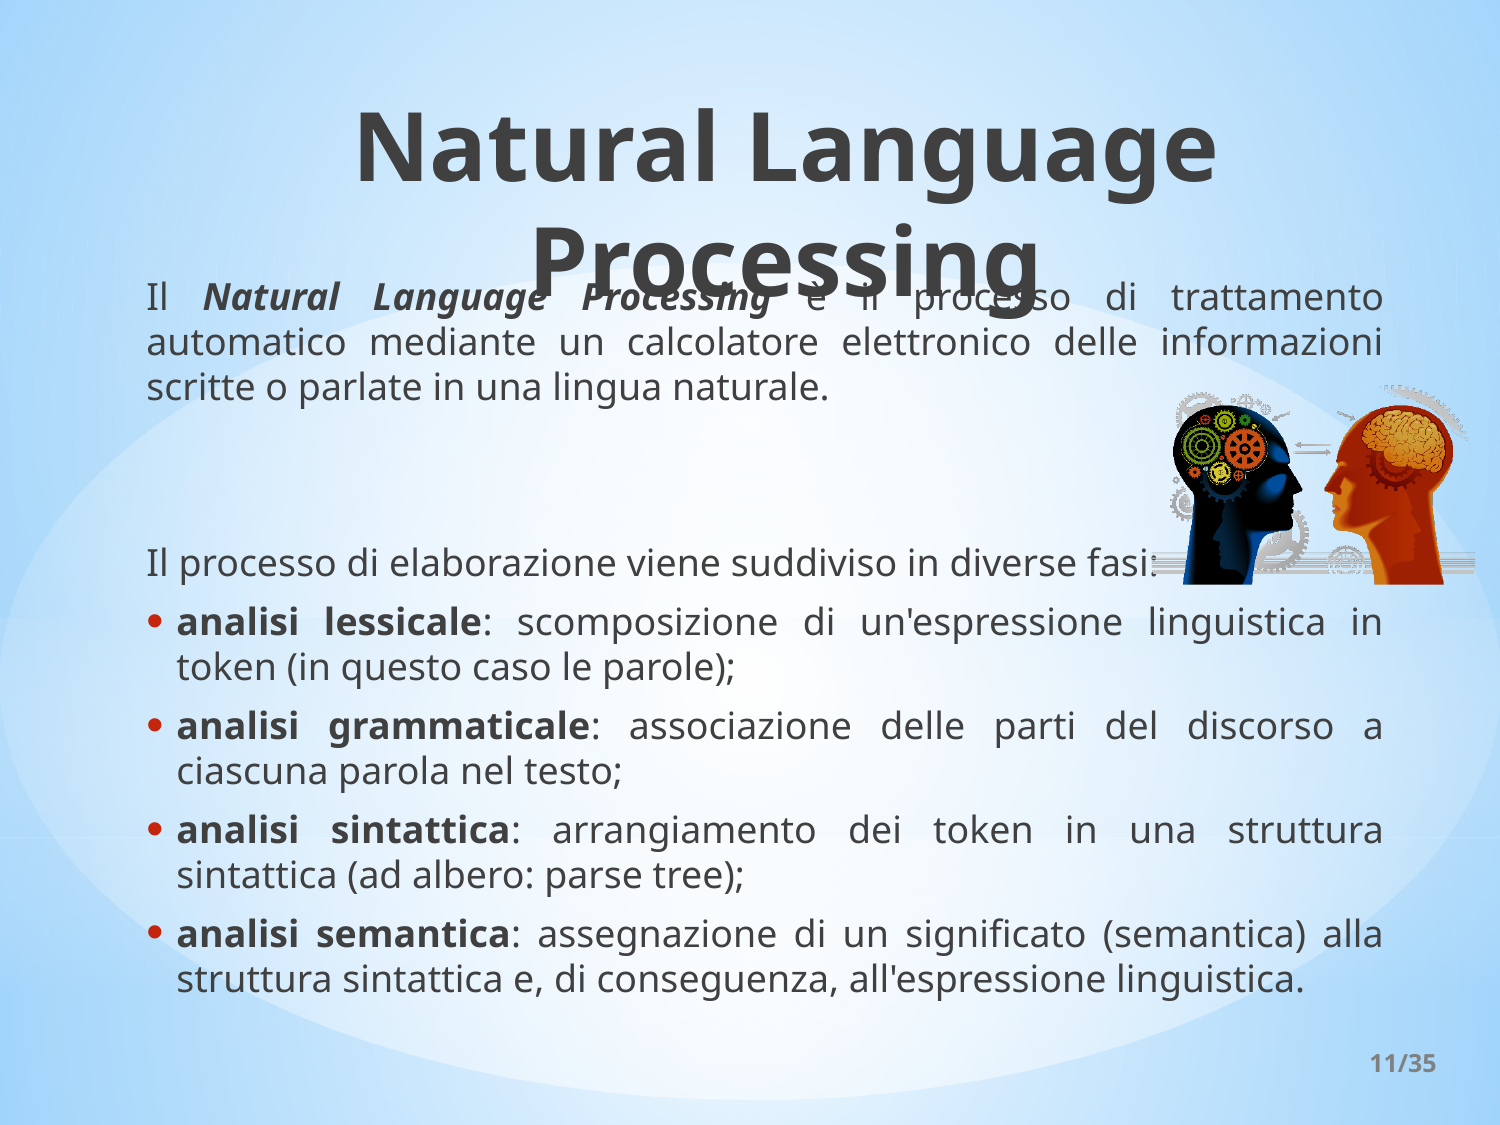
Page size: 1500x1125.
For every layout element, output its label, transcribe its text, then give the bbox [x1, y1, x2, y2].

text_box Natural Language Processing [123, 78, 1447, 266]
picture [1151, 373, 1476, 585]
slide_number 11/35 [1151, 1035, 1452, 1095]
list Il Natural Language Processing è il processo di trattamento automatico mediante un calcolatore elettronico delle informazioni scritte o parlate in una lingua naturale. Il processo di elaborazione viene suddiviso in diverse fasi: analisi lessicale: scomposizione di un'espressione linguistica in token (in questo caso le parole); analisi grammaticale: associazione delle parti del discorso a ciascuna parola nel testo; analisi sintattica: arrangiamento dei token in una struttura sintattica (ad albero: parse tree); analisi semantica: assegnazione di un significato (semantica) alla struttura sintattica e, di conseguenza, all'espressione linguistica. [123, 266, 1400, 1047]
